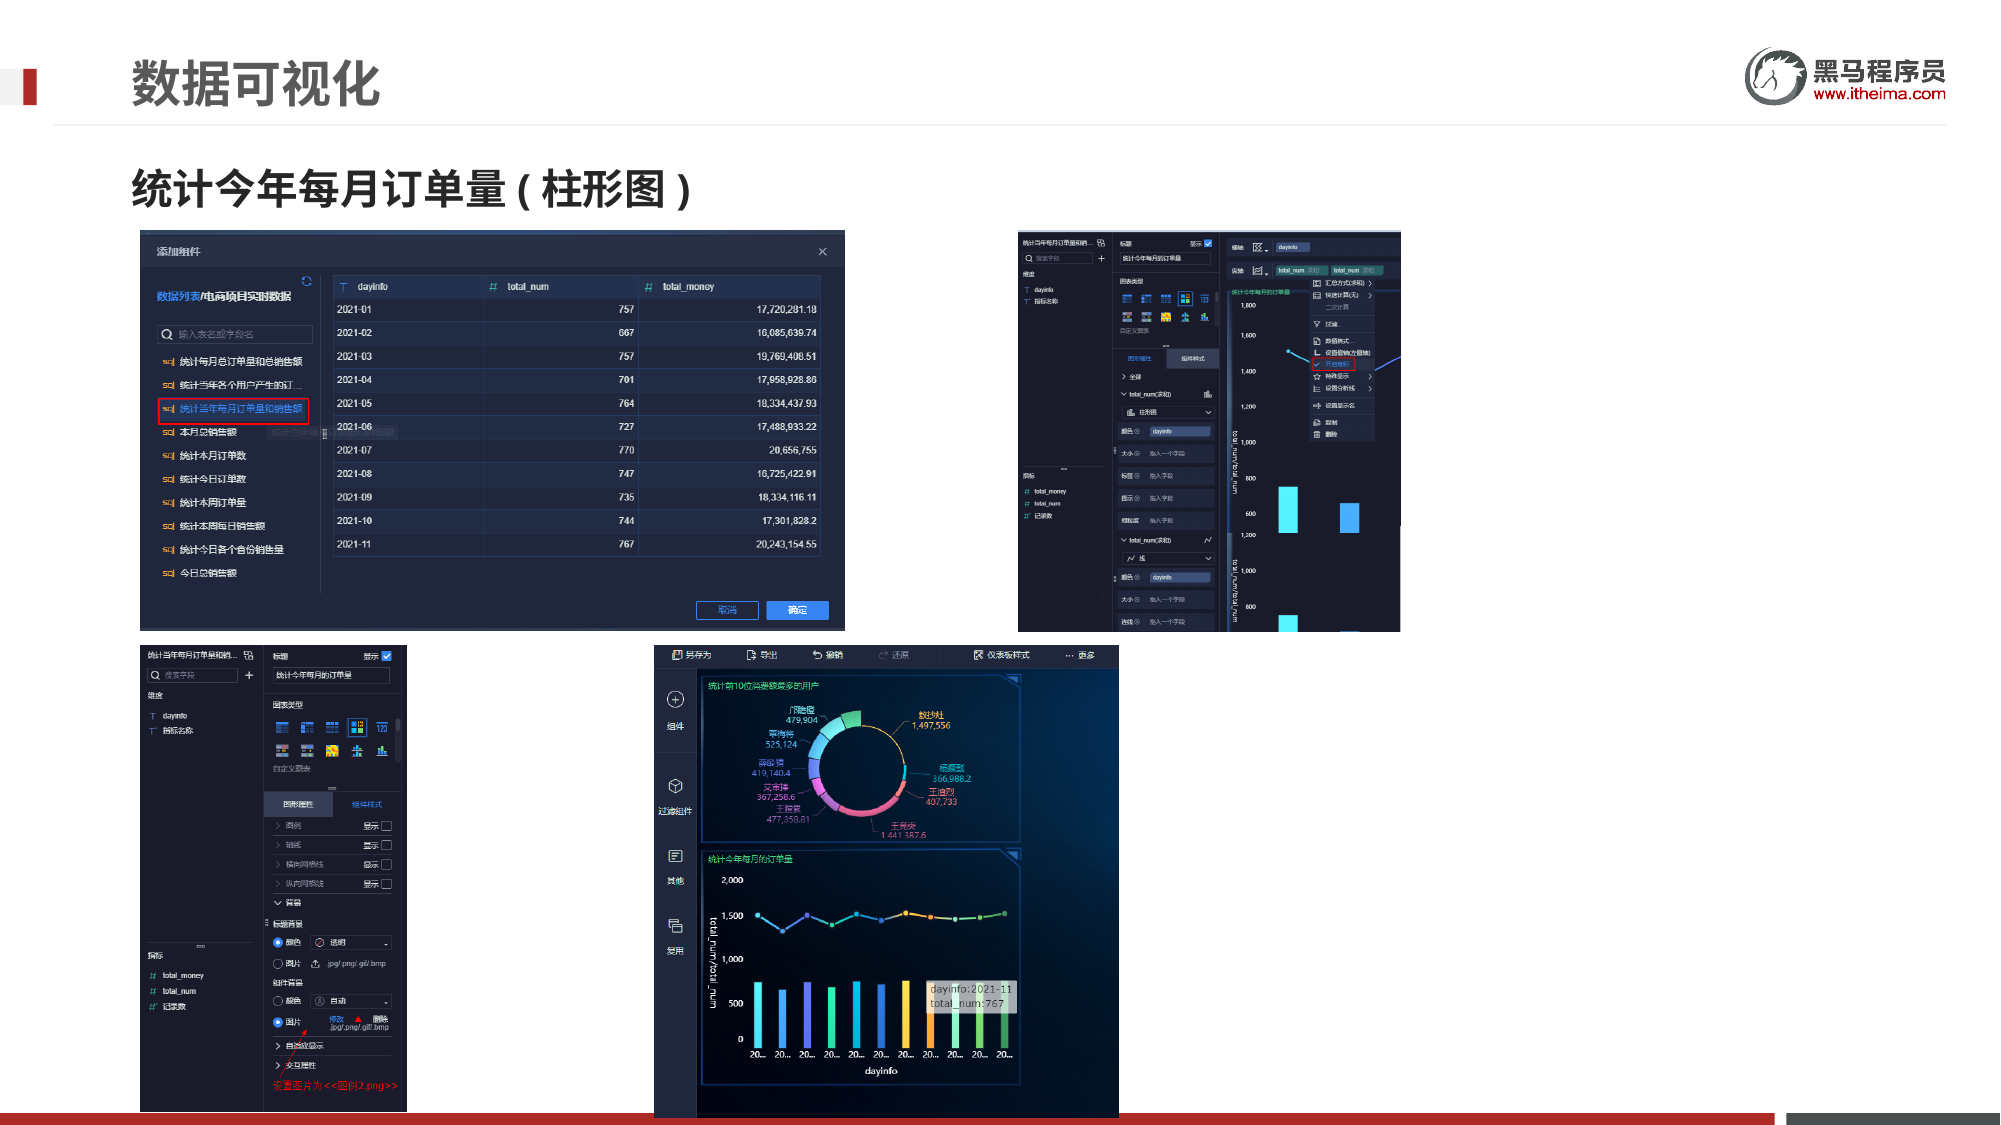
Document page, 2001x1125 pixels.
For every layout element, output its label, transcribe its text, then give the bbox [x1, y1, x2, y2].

picture [654, 644, 1119, 1118]
text_box 统计今年每月订单量(柱形图) [116, 145, 875, 231]
title 数据可视化 [116, 40, 1556, 125]
picture [139, 645, 407, 1112]
picture [139, 230, 846, 632]
picture [1744, 46, 1946, 106]
picture [1018, 230, 1402, 632]
